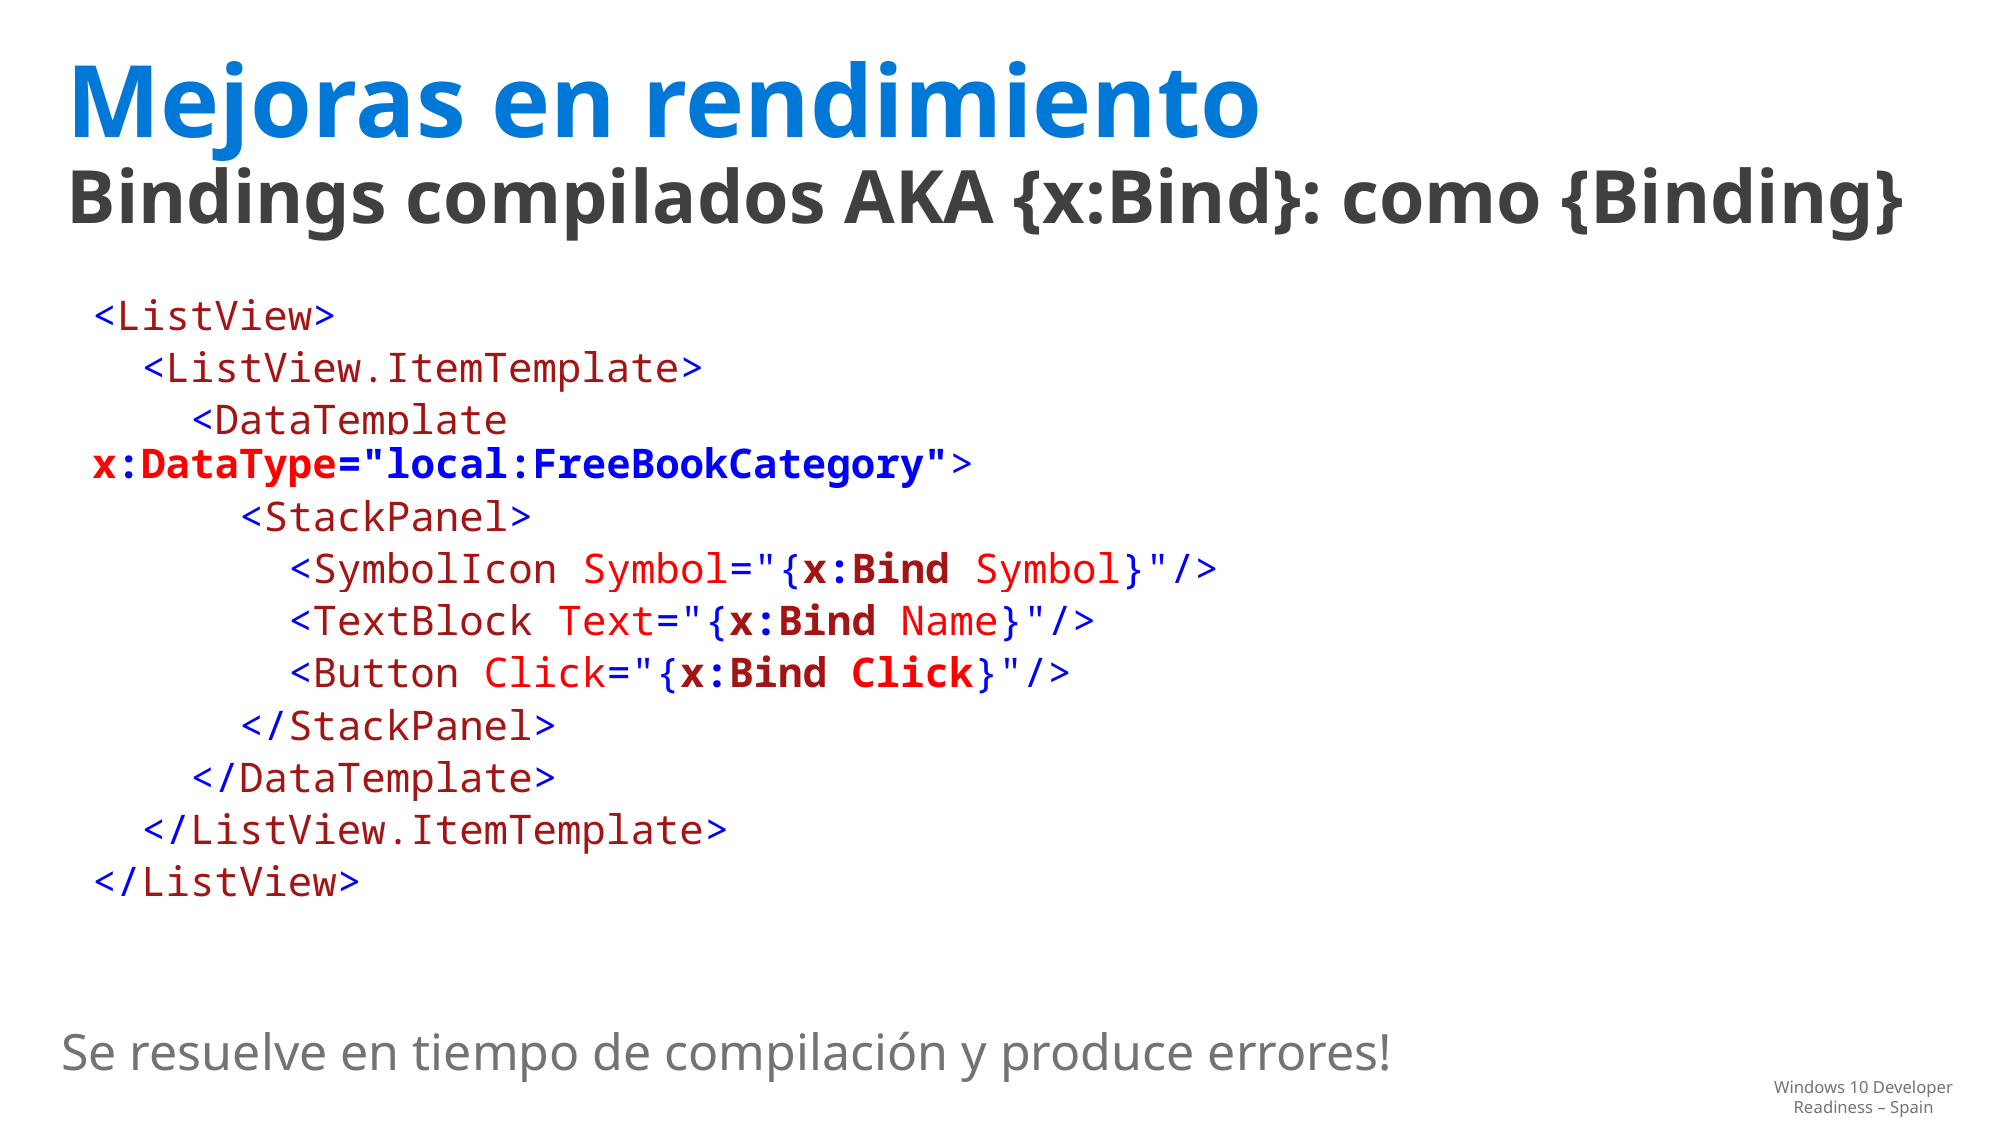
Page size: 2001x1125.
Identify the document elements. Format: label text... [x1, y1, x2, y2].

text_box Se resuelve en tiempo de compilación y produce errores! [31, 1003, 1956, 1105]
title Mejoras en rendimiento Bindings compilados AKA {x:Bind}: como {Binding} [44, 33, 1956, 195]
text_box <ListView> <ListView.ItemTemplate> <DataTemplate x:DataType="local:FreeBookCategory"> <StackPanel> <SymbolIcon Symbol="{x:Bind Symbol}"/> <TextBlock Text="{x:Bind Name}"/> <Button Click="{x:Bind Click}"/> </StackPanel> </DataTemplate> </ListView.ItemTemplate> </ListView> [68, 280, 1393, 921]
